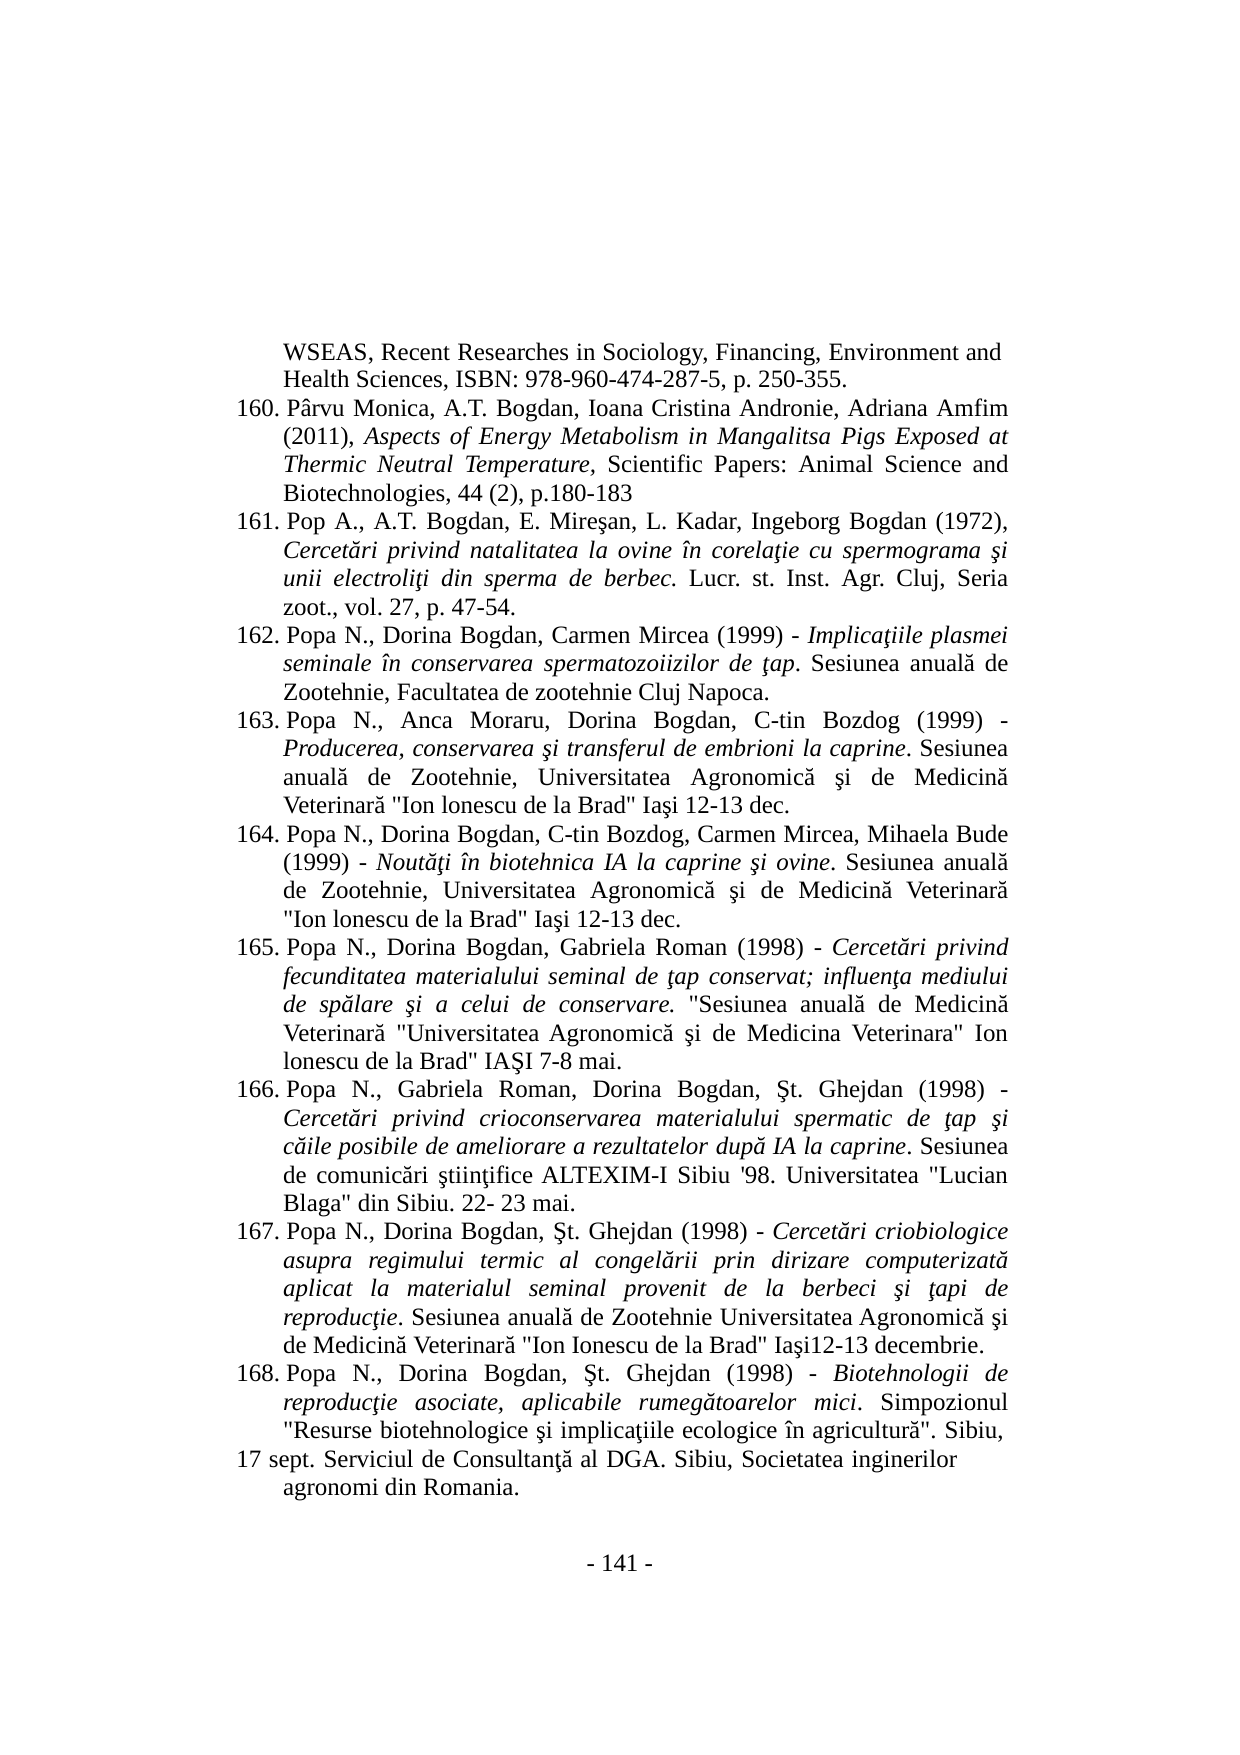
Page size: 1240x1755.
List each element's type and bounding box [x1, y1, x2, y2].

text_box [584, 1549, 660, 1579]
text_box [234, 337, 1010, 1517]
